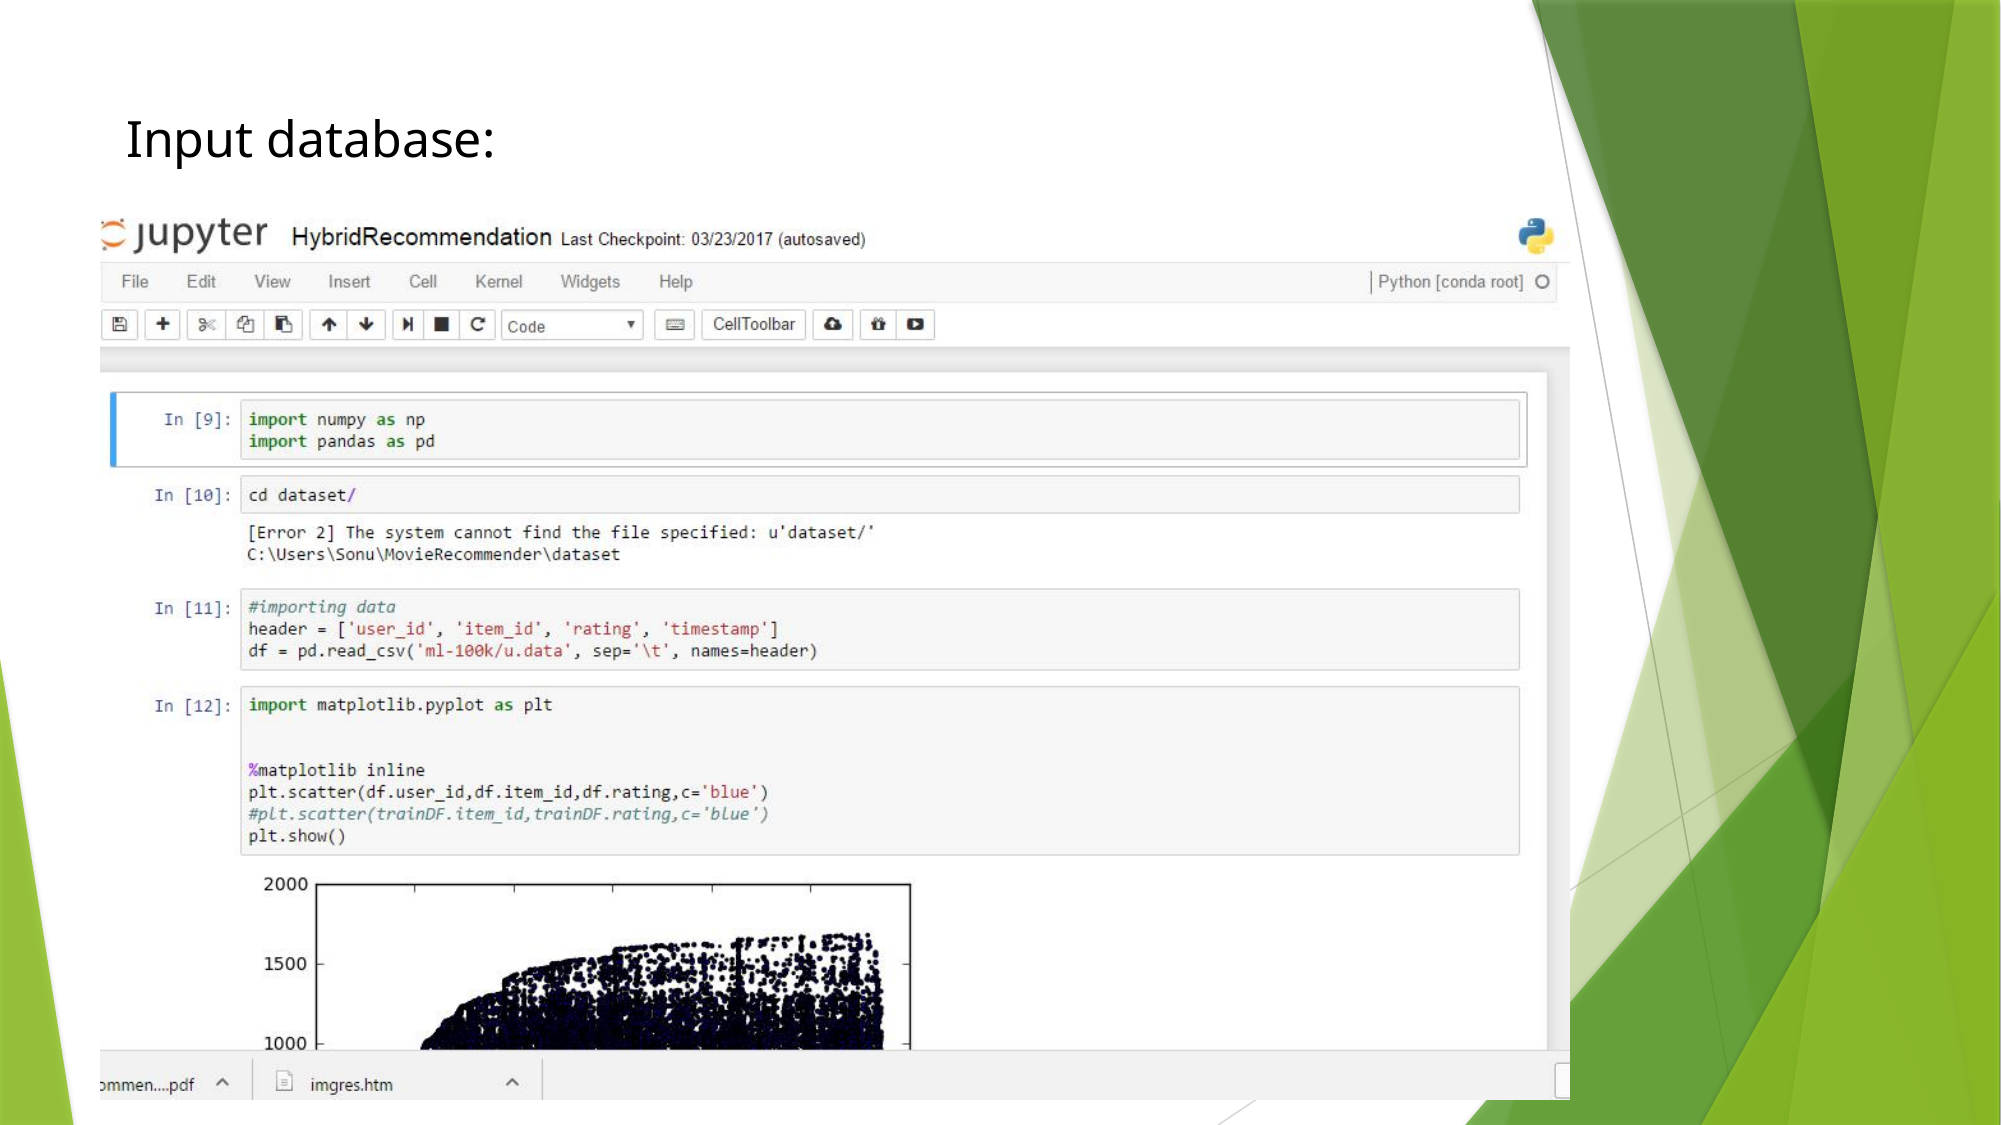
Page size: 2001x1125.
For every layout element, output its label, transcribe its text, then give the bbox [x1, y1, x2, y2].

title Input database: [111, 99, 1522, 210]
picture [100, 217, 1571, 1100]
